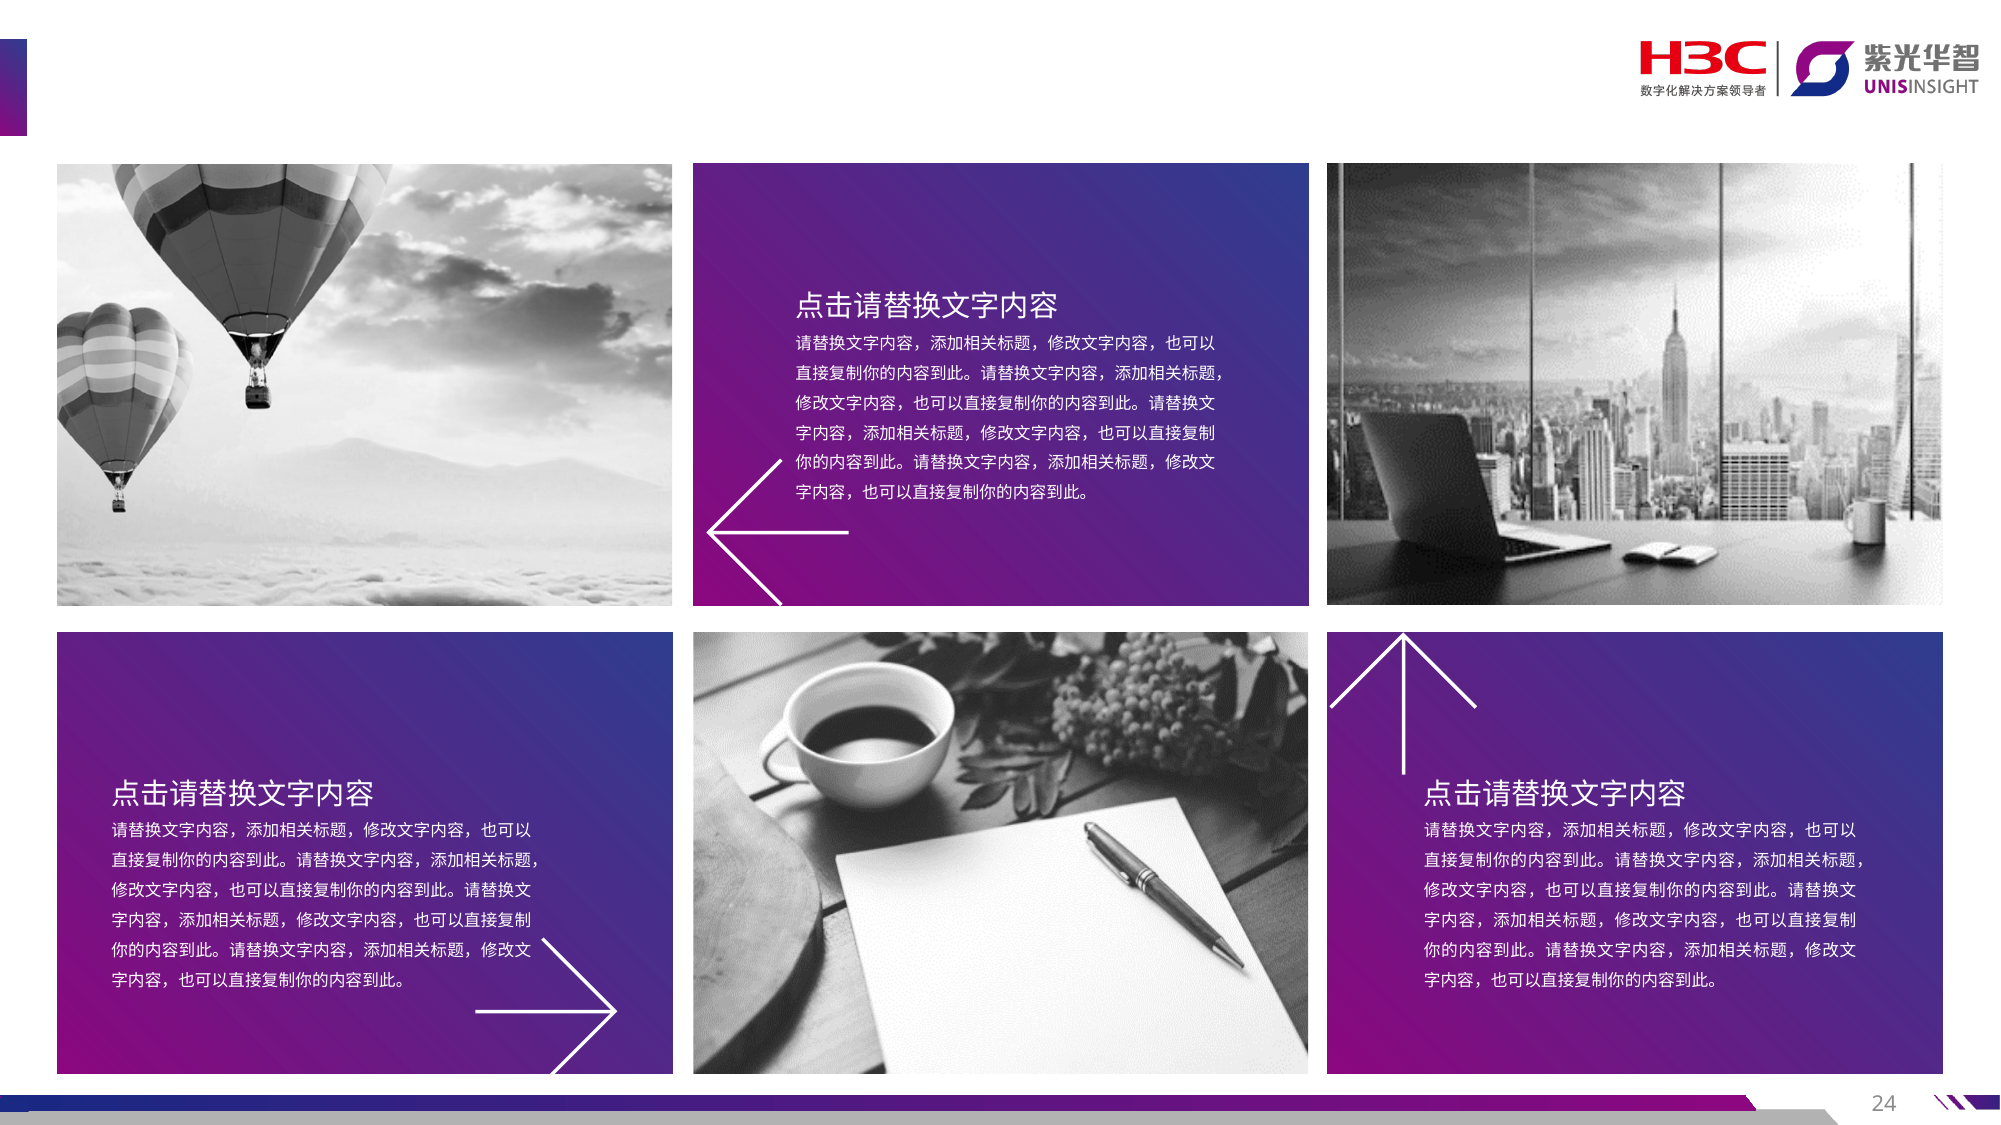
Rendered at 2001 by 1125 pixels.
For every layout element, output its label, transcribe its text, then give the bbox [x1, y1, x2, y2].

text_box [1327, 630, 1479, 776]
text_box [56, 631, 673, 1075]
text_box [474, 935, 619, 1087]
text_box 点击请替换文字内容 请替换文字内容，添加相关标题，修改文字内容，也可以直接复制你的内容到此。请替换文字内容，添加相关标题，修改文字内容，也可以直接复制你的内容到此。请替换文字内容，添加相关标题，修改文字内容，也可以直接复制你的内容到此。请替换文字内容，添加相关标题，修改文字内容，也可以直接复制你的内容到此。 [1424, 757, 1857, 991]
picture [1327, 163, 1943, 605]
text_box 点击请替换文字内容 请替换文字内容，添加相关标题，修改文字内容，也可以直接复制你的内容到此。请替换文字内容，添加相关标题，修改文字内容，也可以直接复制你的内容到此。请替换文字内容，添加相关标题，修改文字内容，也可以直接复制你的内容到此。请替换文字内容，添加相关标题，修改文字内容，也可以直接复制你的内容到此。 [111, 757, 532, 991]
text_box [1327, 631, 1944, 1075]
text_box 点击请替换文字内容 请替换文字内容，添加相关标题，修改文字内容，也可以直接复制你的内容到此。请替换文字内容，添加相关标题，修改文字内容，也可以直接复制你的内容到此。请替换文字内容，添加相关标题，修改文字内容，也可以直接复制你的内容到此。请替换文字内容，添加相关标题，修改文字内容，也可以直接复制你的内容到此。 [795, 270, 1216, 503]
picture [0, 1095, 2000, 1125]
text_box [692, 632, 1309, 1075]
text_box [704, 457, 850, 608]
text_box [56, 163, 673, 606]
picture [1638, 39, 1981, 97]
text_box [692, 163, 1309, 606]
